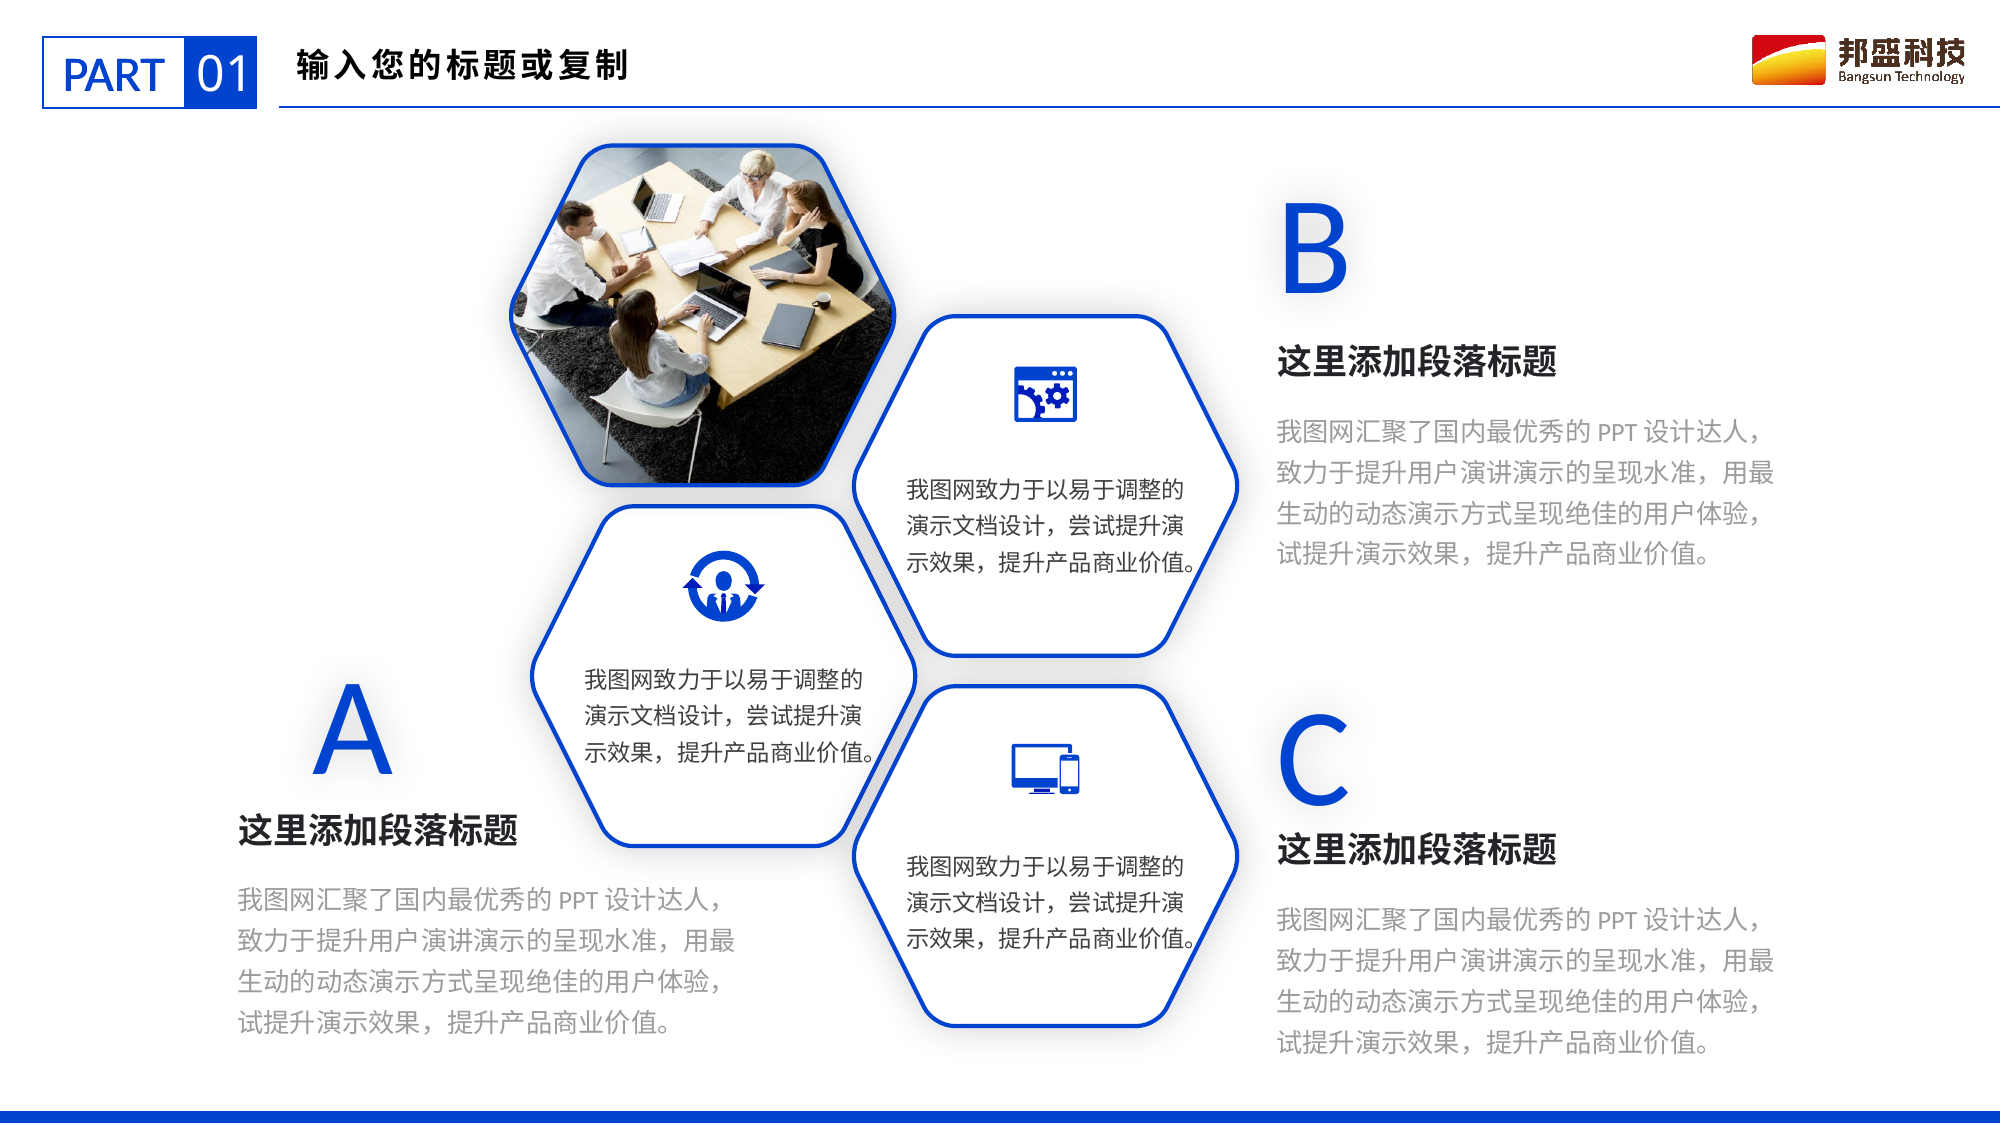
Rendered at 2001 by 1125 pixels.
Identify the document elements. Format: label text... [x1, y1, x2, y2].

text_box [852, 686, 1239, 1026]
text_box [852, 316, 1239, 656]
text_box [1261, 820, 1810, 1068]
text_box 01 [182, 34, 269, 109]
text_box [222, 800, 758, 1048]
picture [1750, 35, 1965, 87]
text_box C [1332, 658, 1367, 820]
text_box [510, 144, 896, 487]
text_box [1261, 331, 1810, 579]
text_box B [1262, 145, 1368, 329]
text_box [470, 223, 1332, 1068]
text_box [530, 506, 917, 846]
text_box A [297, 627, 408, 800]
text_box PART [47, 34, 180, 110]
text_box 输入您的标题或复制 [281, 36, 645, 92]
